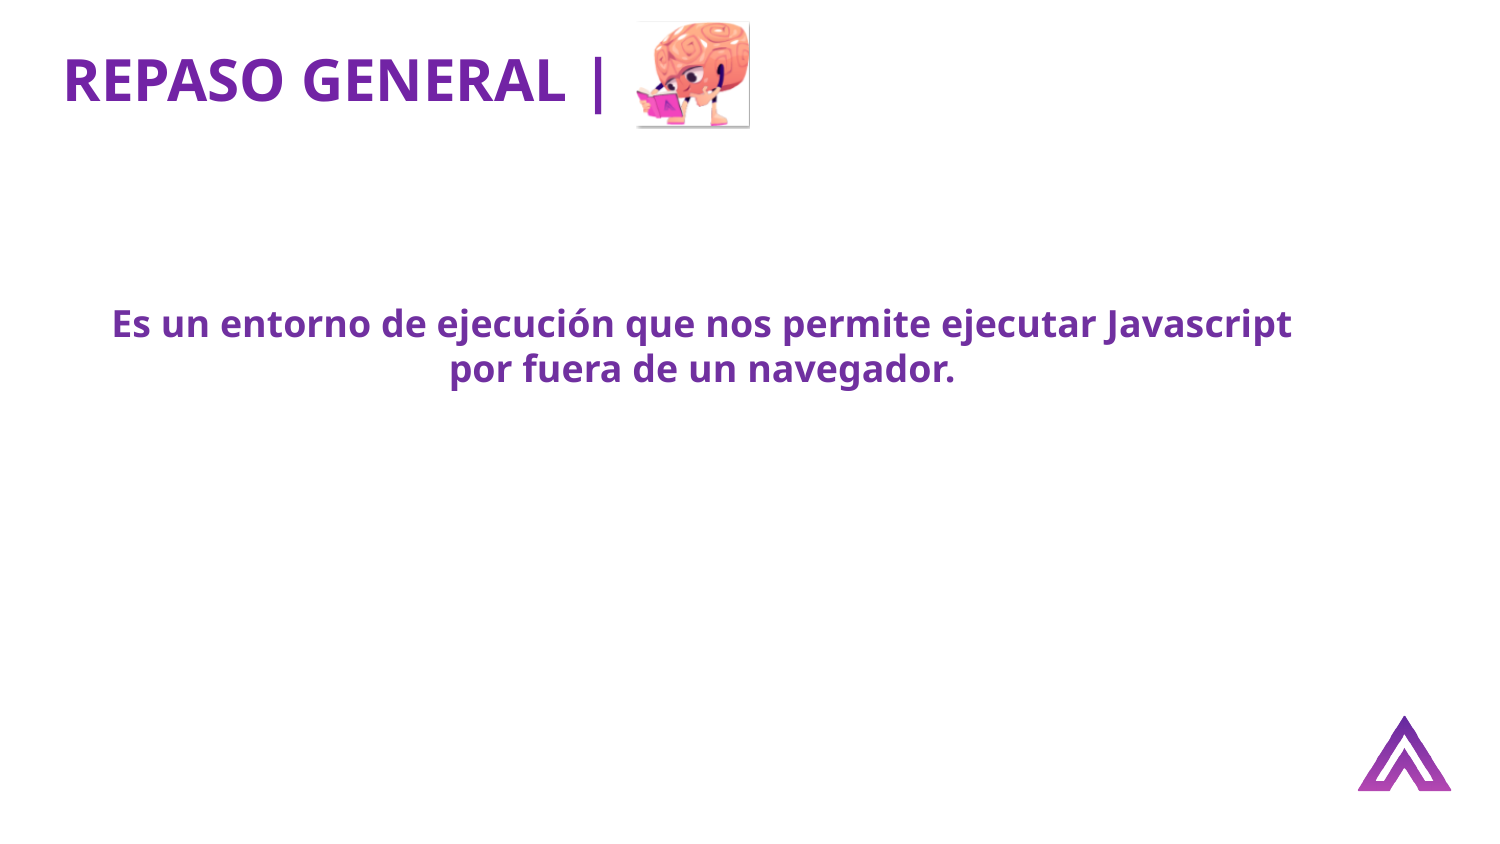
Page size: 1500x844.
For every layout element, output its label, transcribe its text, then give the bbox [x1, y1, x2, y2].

picture [636, 21, 750, 129]
picture [1348, 705, 1459, 803]
text_box Es un entorno de ejecución que nos permite ejecutar Javascript por fuera de un navegador. [94, 284, 1311, 411]
text_box REPASO GENERAL | [47, 28, 631, 129]
